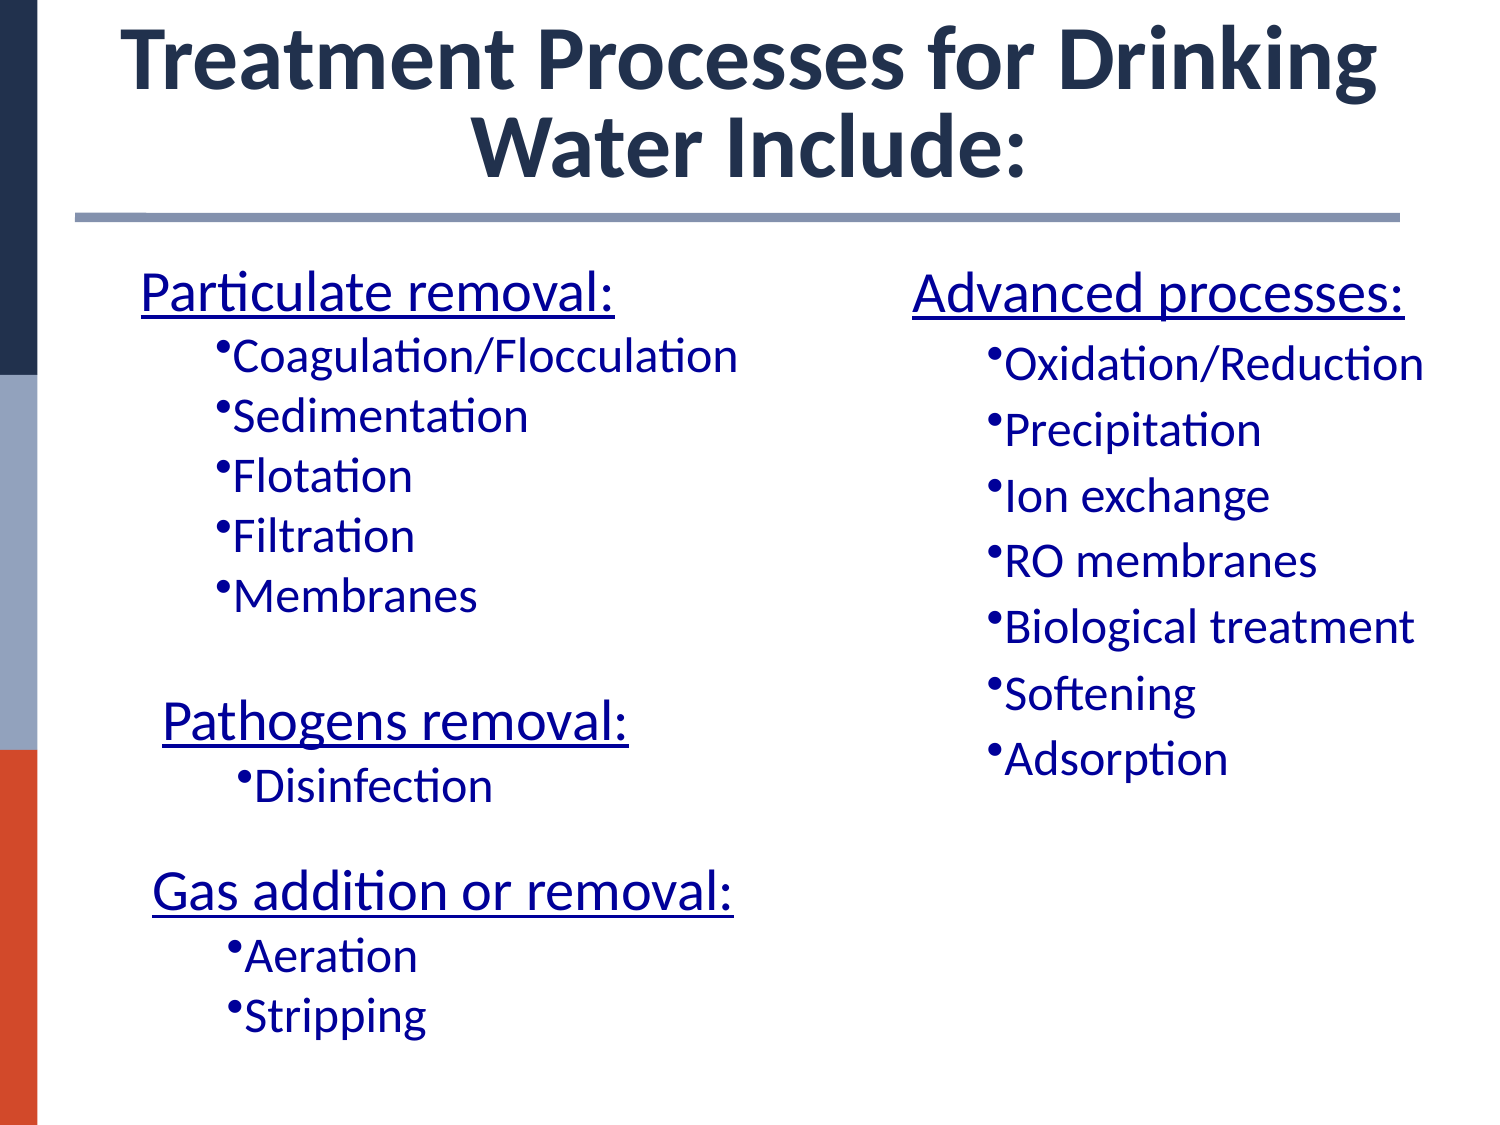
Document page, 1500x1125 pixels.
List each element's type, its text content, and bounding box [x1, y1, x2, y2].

text_box Pathogens removal: Disinfection [147, 675, 644, 820]
text_box Gas addition or removal: Aeration Stripping [137, 845, 813, 1050]
text_box Particulate removal: Coagulation/Flocculation Sedimentation Flotation Filtration Membranes [125, 245, 754, 631]
title Treatment Processes for Drinking Water Include: [75, 74, 1425, 203]
text_box Advanced processes: Oxidation/Reduction Precipitation Ion exchange RO membranes Biological treatment Softening Adsorption [897, 239, 1440, 794]
